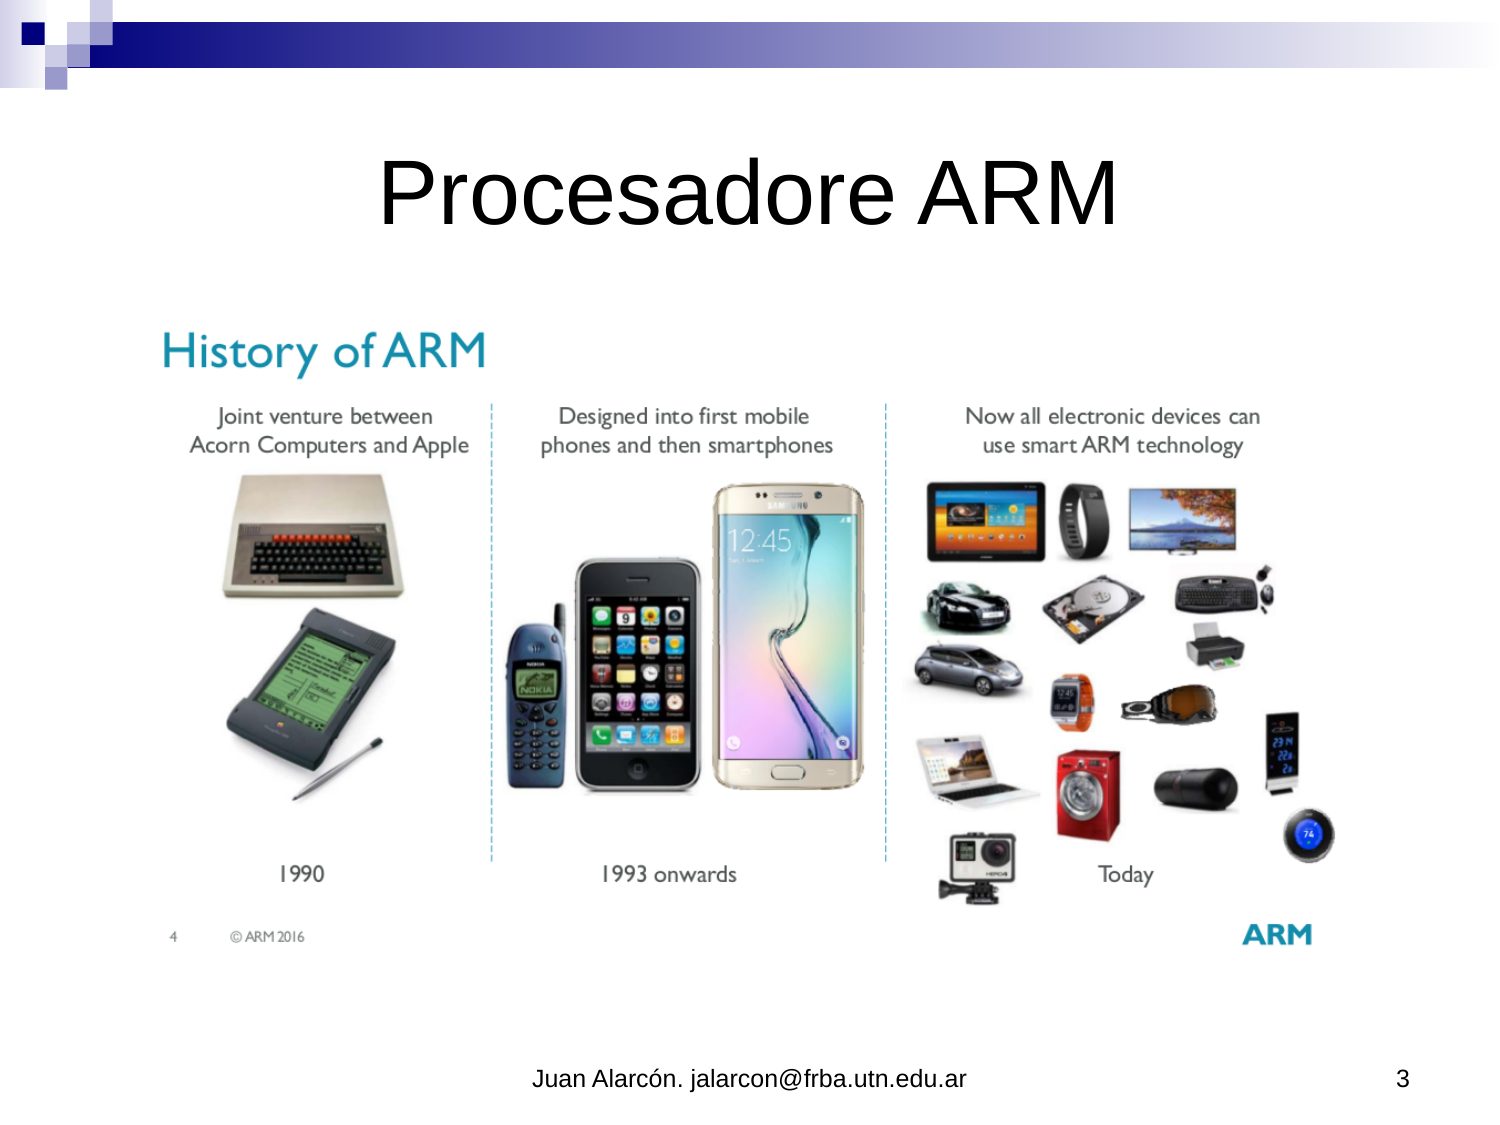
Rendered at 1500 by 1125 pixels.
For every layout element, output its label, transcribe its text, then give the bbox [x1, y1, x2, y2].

slide_number 3 [1074, 1024, 1426, 1101]
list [153, 324, 1347, 963]
footer Juan Alarcón. jalarcon@frba.utn.edu.ar [512, 1024, 988, 1101]
title Procesadore ARM [75, 75, 1425, 300]
